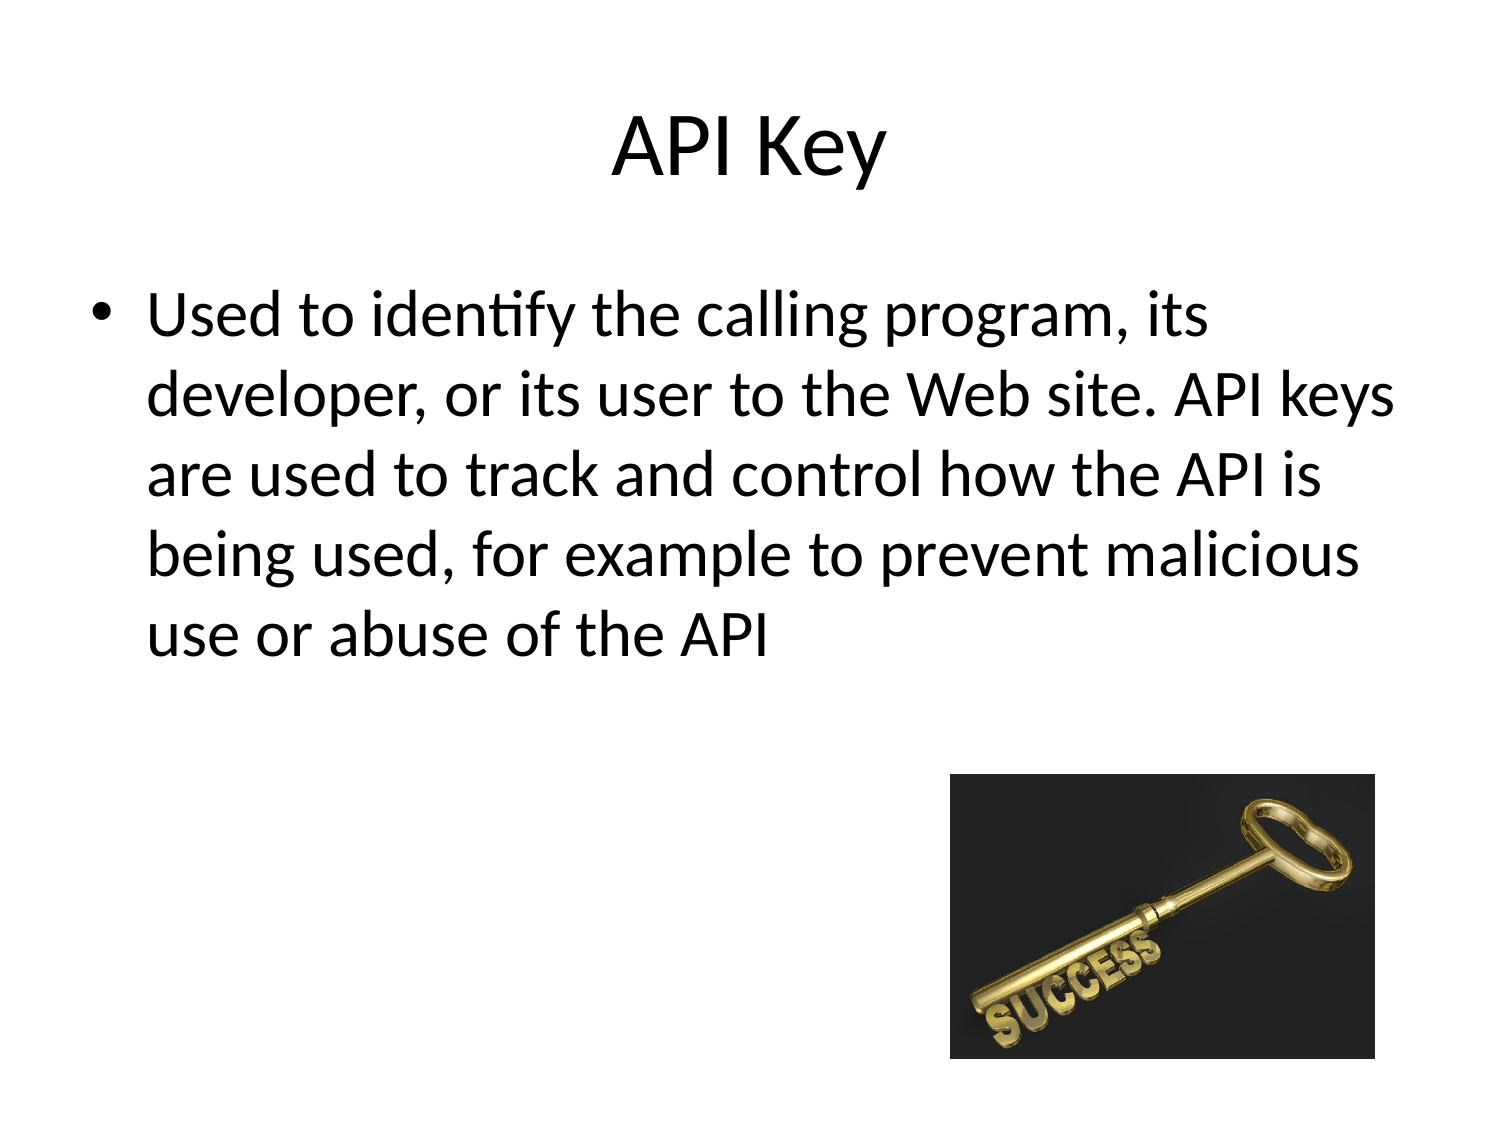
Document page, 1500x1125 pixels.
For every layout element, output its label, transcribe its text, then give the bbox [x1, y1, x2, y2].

title API Key [74, 44, 1426, 233]
list Used to identify the calling program, its developer, or its user to the Web site. API keys are used to track and control how the API is being used, for example to prevent malicious use or abuse of the API [74, 262, 1426, 1006]
picture [949, 774, 1376, 1059]
